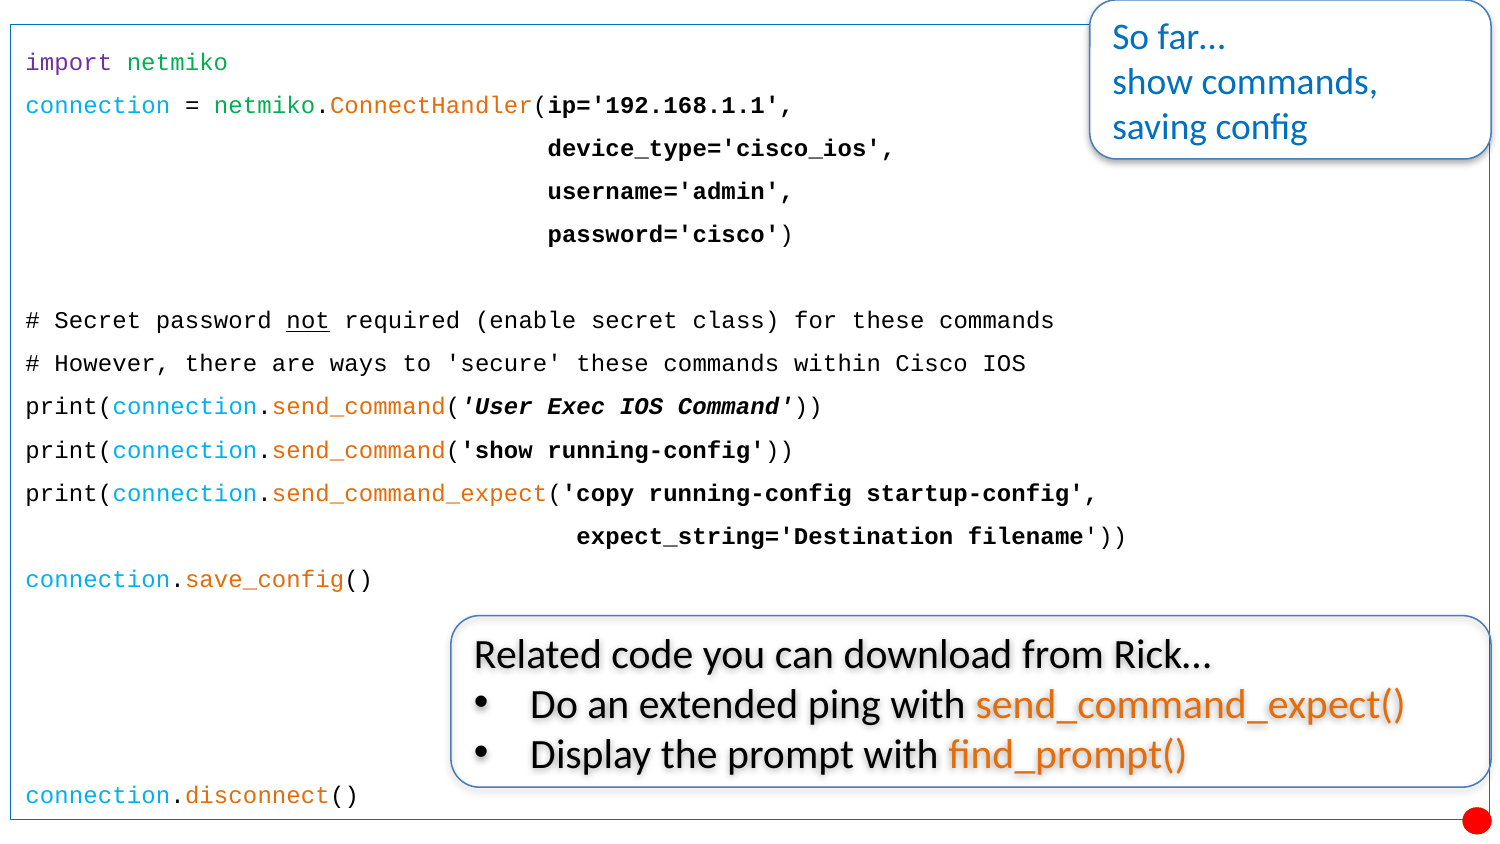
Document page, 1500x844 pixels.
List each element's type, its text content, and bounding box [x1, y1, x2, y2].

text_box [1462, 807, 1492, 835]
text_box Related code you can download from Rick… Do an extended ping with send_command_expect() Display the prompt with find_prompt() [450, 614, 1492, 788]
list import netmiko connection = netmiko.ConnectHandler(ip='192.168.1.1', device_type='cisco_ios', username='admin', password='cisco') # Secret password not required (enable secret class) for these commands # However, there are ways to 'secure' these commands within Cisco IOS print(connection.send_command('User Exec IOS Command')) print(connection.send_command('show running-config')) print(connection.send_command_expect('copy running-config startup-config', expect_string='Destination filename')) connection.save_config() connection.disconnect() [10, 24, 1490, 820]
text_box So far… show commands, saving config [1088, 0, 1492, 160]
